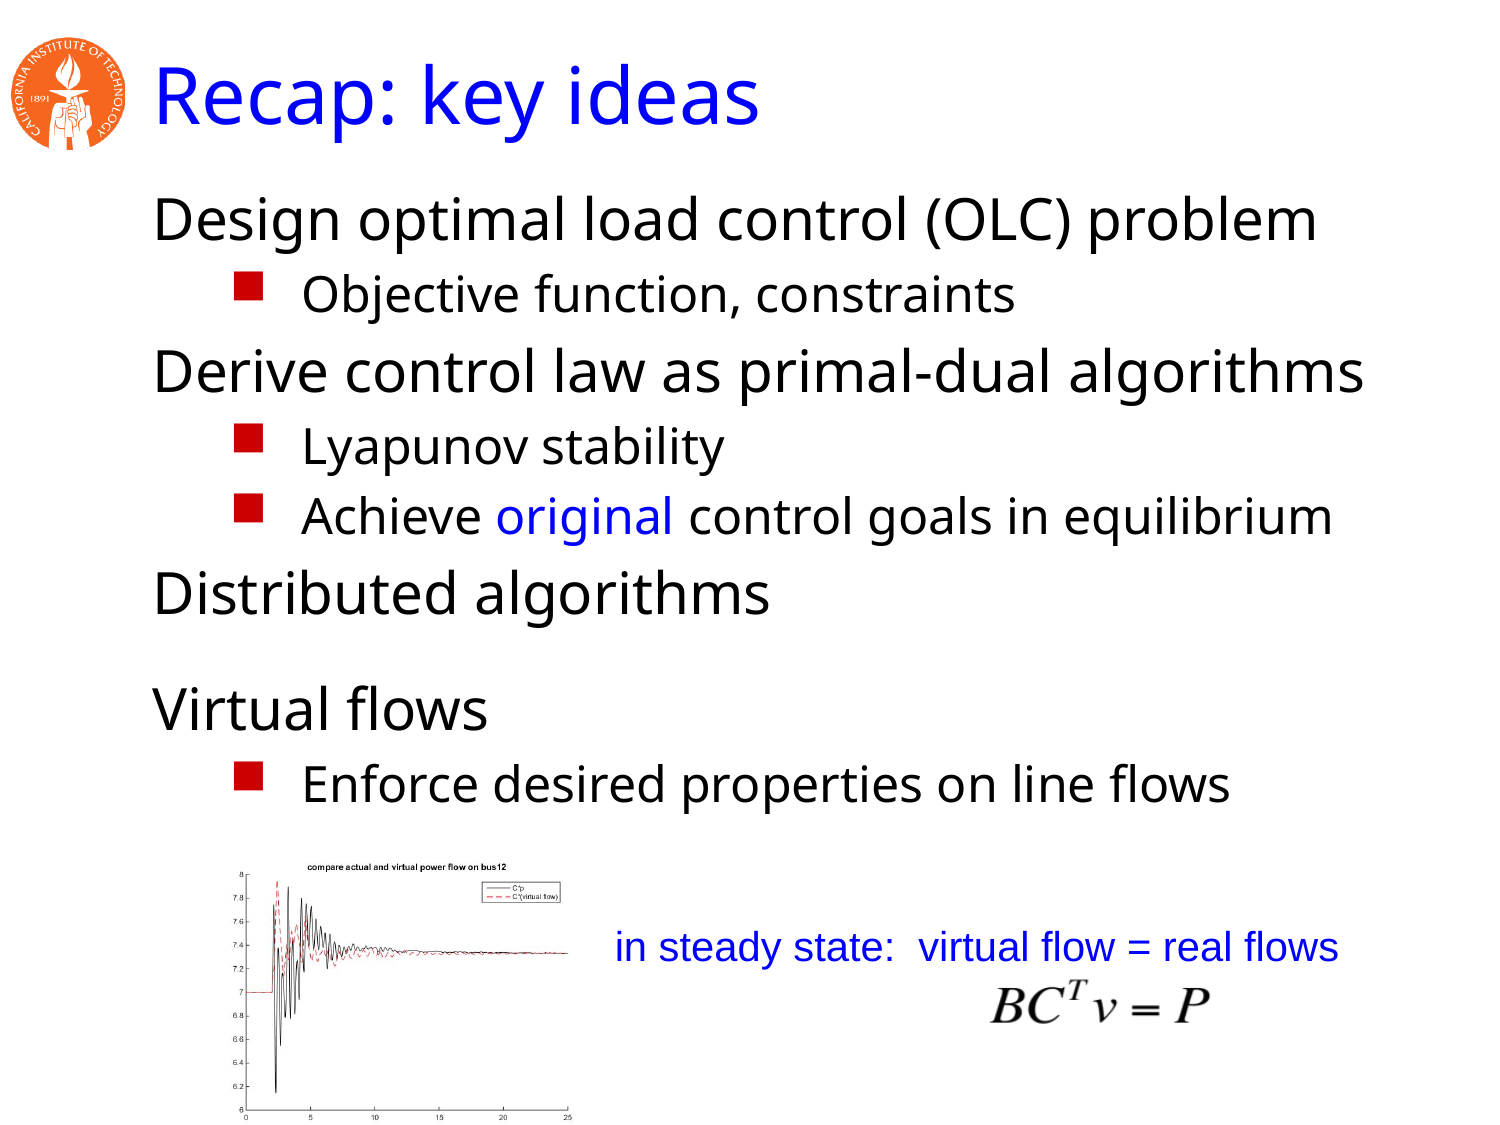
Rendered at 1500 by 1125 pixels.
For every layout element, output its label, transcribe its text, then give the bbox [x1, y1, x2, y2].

text_box Design optimal load control (OLC) problem Objective function, constraints Derive control law as primal-dual algorithms Lyapunov stability Achieve original control goals in equilibrium Distributed algorithms Virtual flows Enforce desired properties on line flows [137, 174, 1475, 875]
title Recap: key ideas [137, 37, 1463, 176]
picture [224, 861, 576, 1125]
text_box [599, 912, 1388, 1026]
